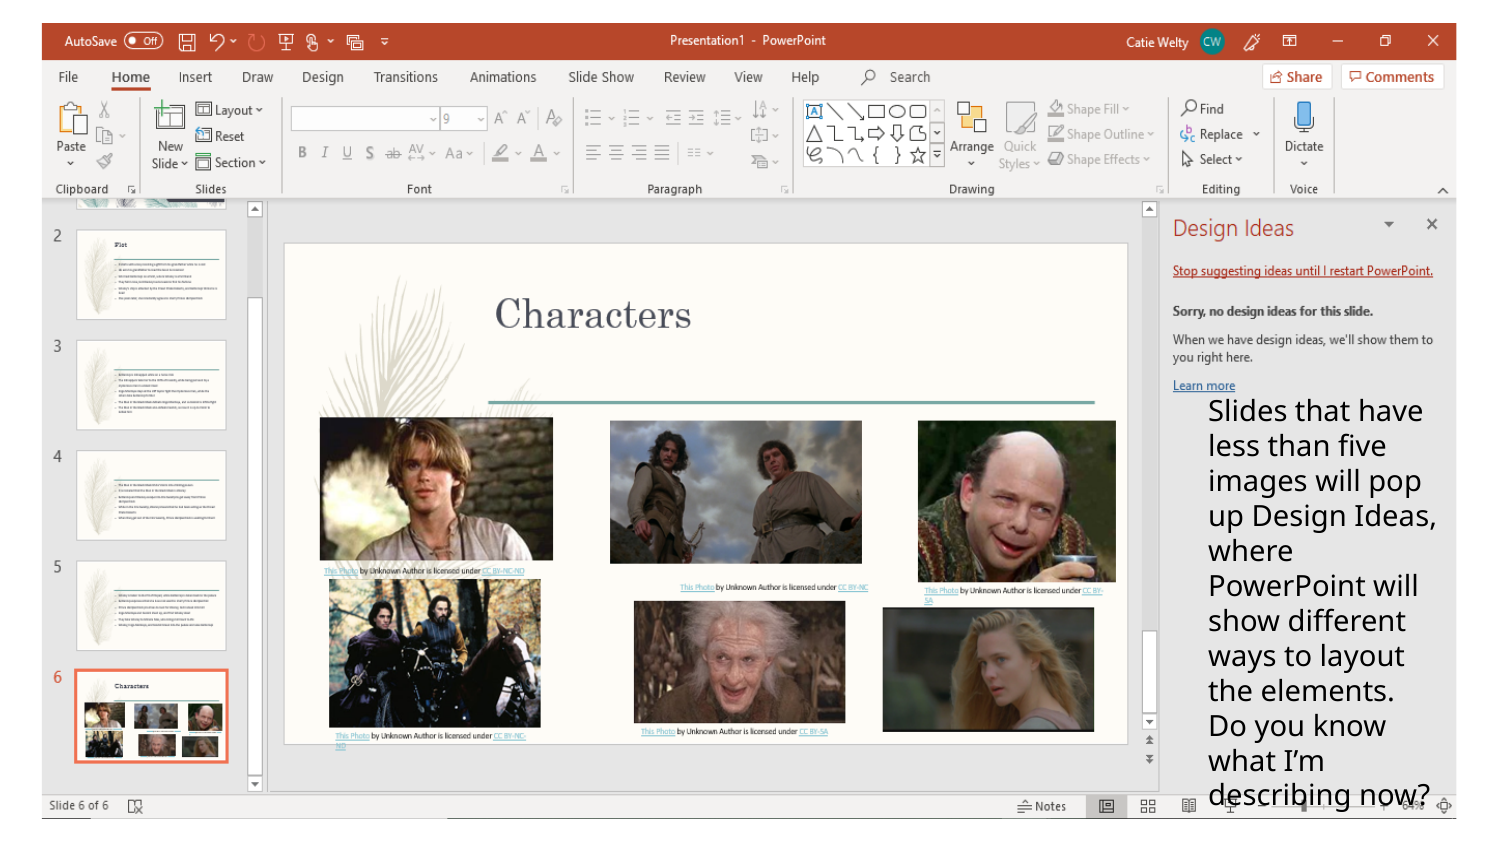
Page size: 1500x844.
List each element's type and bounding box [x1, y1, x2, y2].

picture [41, 23, 1457, 820]
